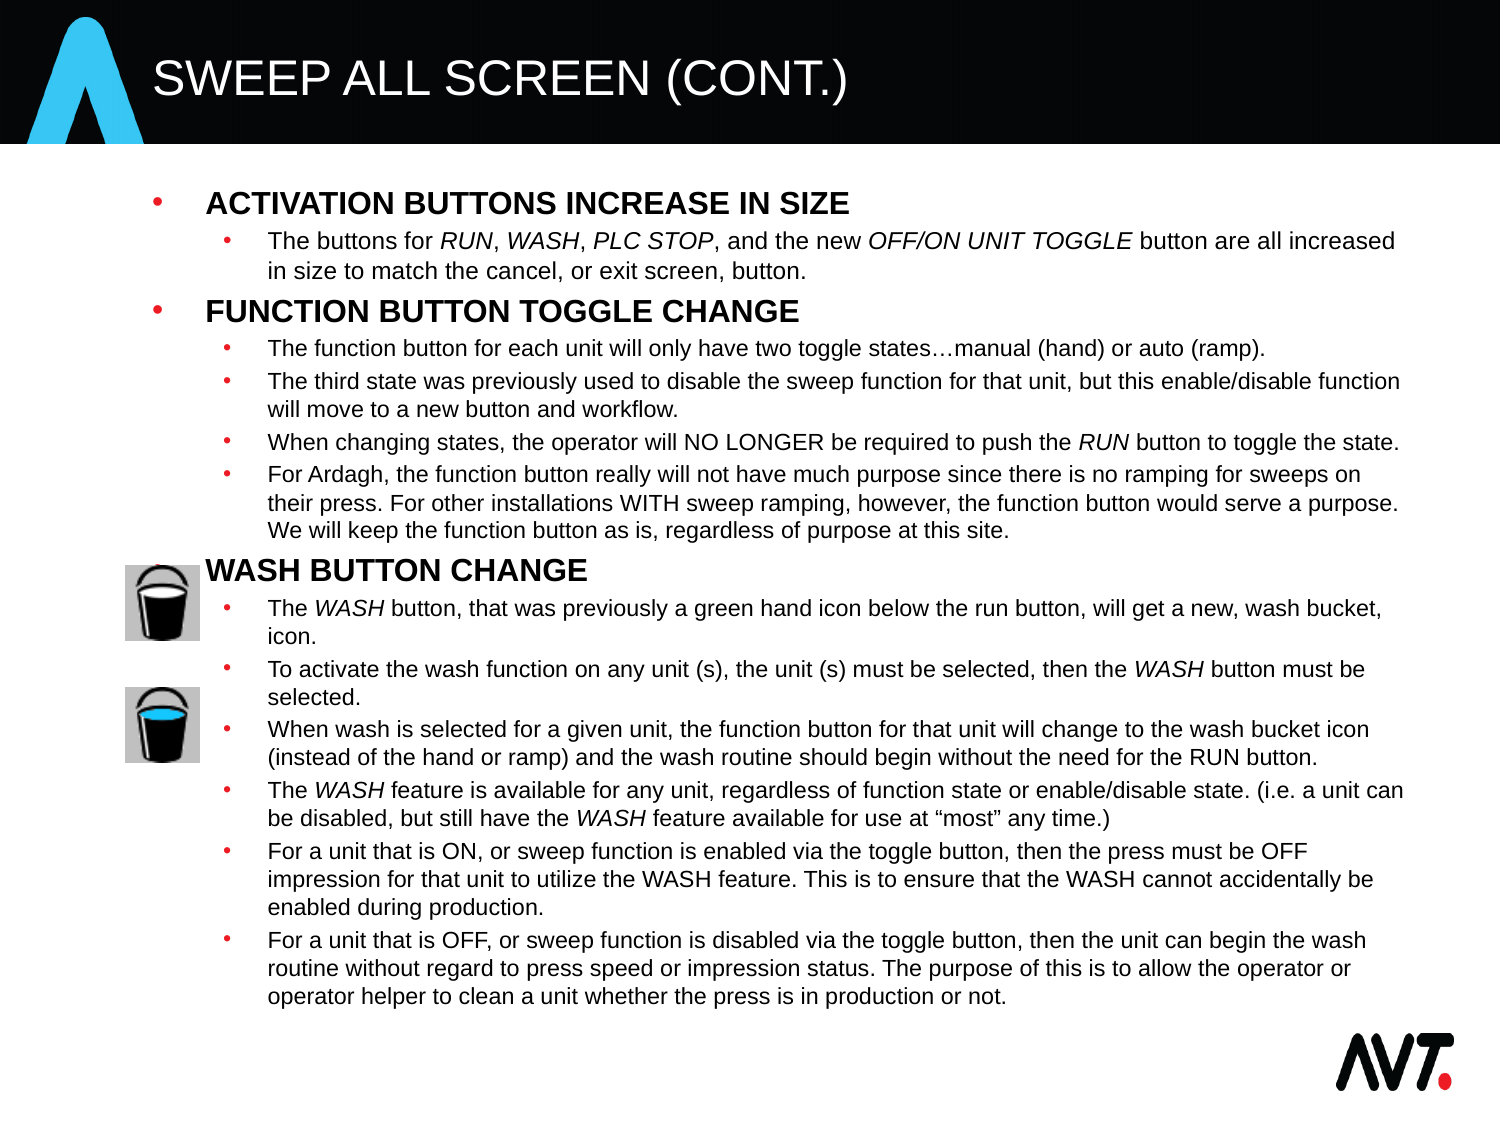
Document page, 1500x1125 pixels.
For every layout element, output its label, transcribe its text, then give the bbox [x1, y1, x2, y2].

picture [124, 565, 201, 641]
title Sweep ALL SCREEN (CONT.) [137, 37, 1425, 113]
picture [1336, 1033, 1454, 1091]
picture [124, 687, 201, 763]
list ACTIVATION BUTTONS INCREASE IN SIZE The buttons for RUN, WASH, PLC STOP, and the new OFF/ON UNIT TOGGLE button are all increased in size to match the cancel, or exit screen, button. FUNCTION BUTTON TOGGLE CHANGE The function button for each unit will only have two toggle states…manual (hand) or auto (ramp). The third state was previously used to disable the sweep function for that unit, but this enable/disable function will move to a new button and workflow. When changing states, the operator will NO LONGER be required to push the RUN button to toggle the state. For Ardagh, the function button really will not have much purpose since there is no ramping for sweeps on their press. For other installations WITH sweep ramping, however, the function button would serve a purpose. We will keep the function button as is, regardless of purpose at this site. WASH BUTTON CHANGE The WASH button, that was previously a green hand icon below the run button, will get a new, wash bucket, icon. To activate the wash function on any unit (s), the unit (s) must be selected, then the WASH button must be selected. When wash is selected for a given unit, the function button for that unit will change to the wash bucket icon (instead of the hand or ramp) and the wash routine should begin without the need for the RUN button. The WASH feature is available for any unit, regardless of function state or enable/disable state. (i.e. a unit can be disabled, but still have the WASH feature available for use at “most” any time.) For a unit that is ON, or sweep function is enabled via the toggle button, then the press must be OFF impression for that unit to utilize the WASH feature. This is to ensure that the WASH cannot accidentally be enabled during production. For a unit that is OFF, or sweep function is disabled via the toggle button, then the unit can begin the wash routine without regard to press speed or impression status. The purpose of this is to allow the operator or operator helper to clean a unit whether the press is in production or not. [137, 175, 1425, 1029]
picture [0, 0, 1500, 144]
